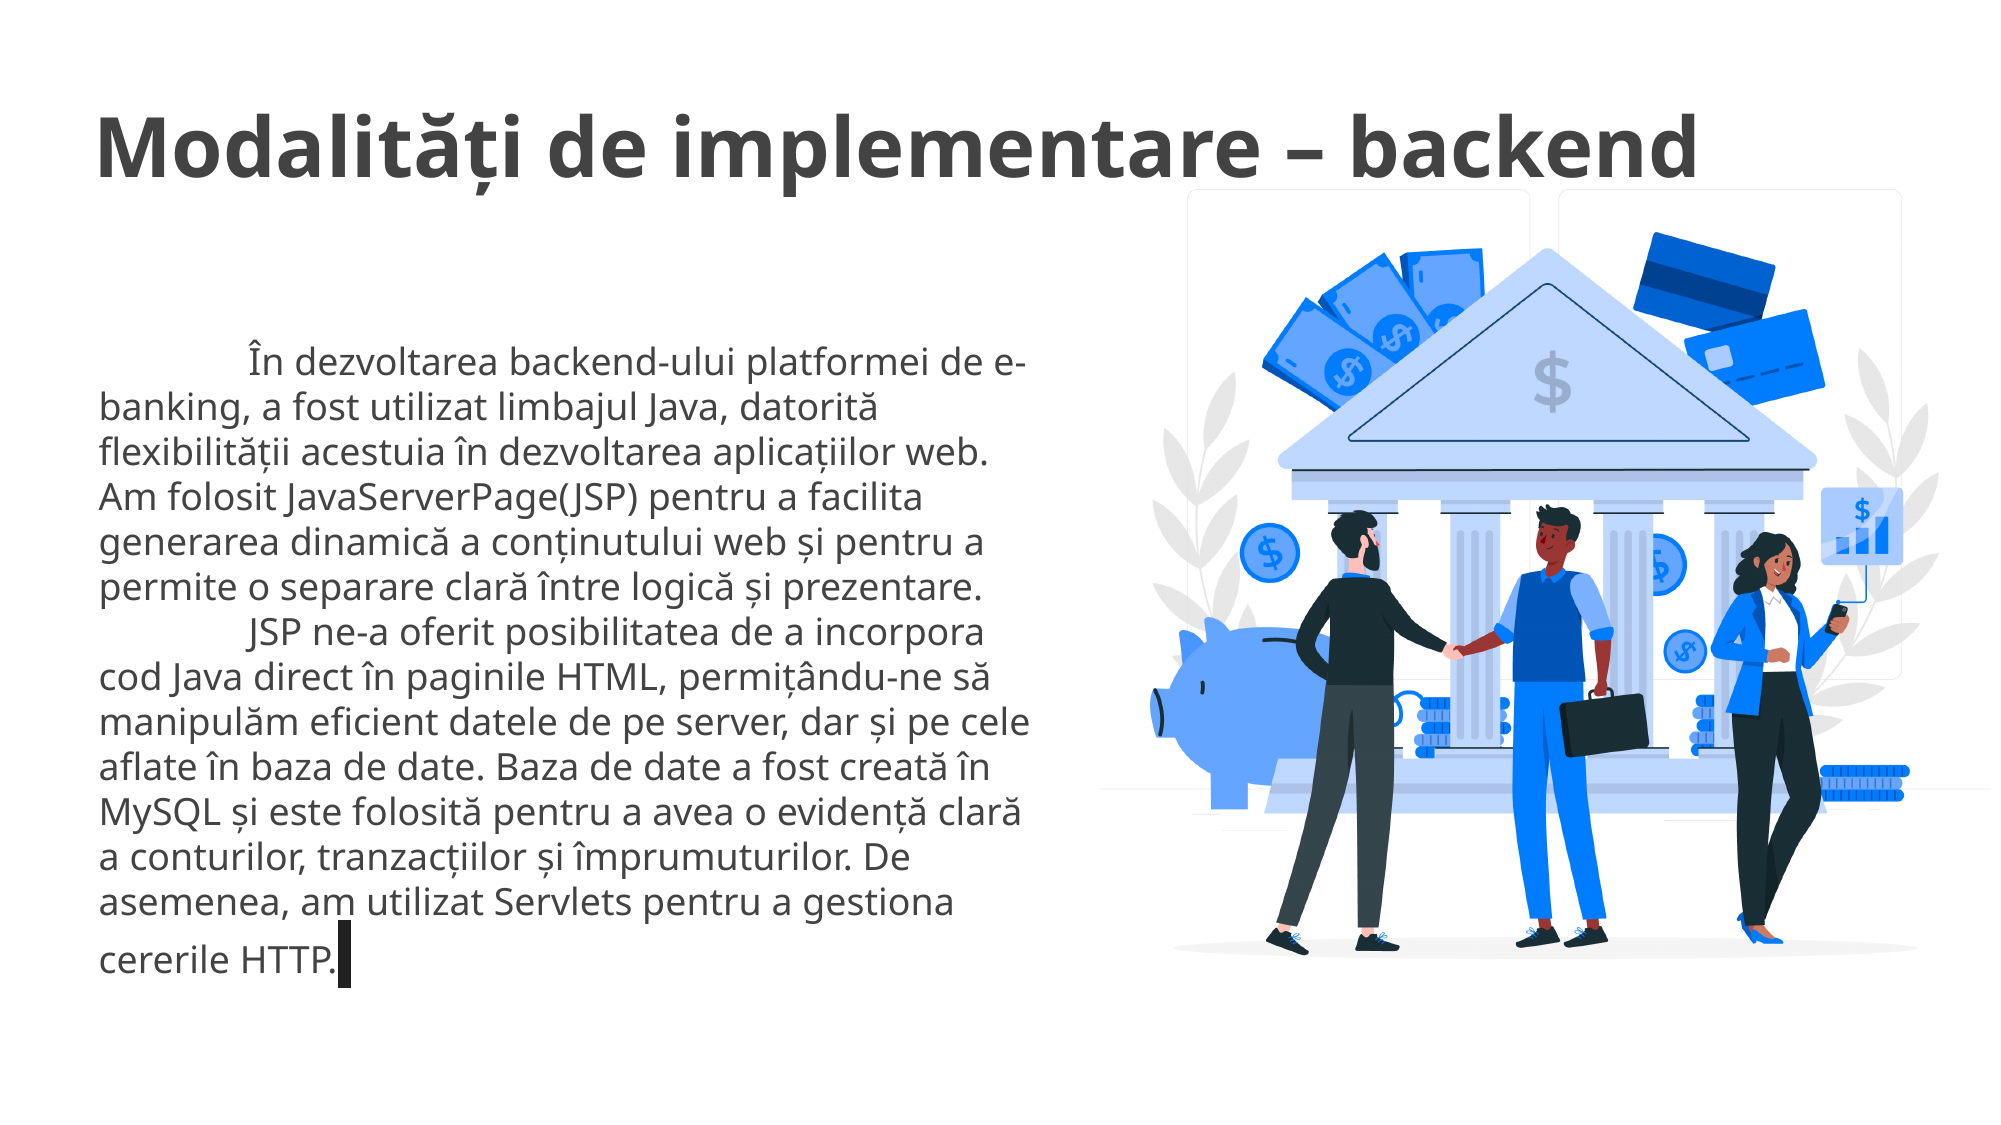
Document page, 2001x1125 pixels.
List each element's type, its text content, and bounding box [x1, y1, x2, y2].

text_box În dezvoltarea backend-ului platformei de e-banking, a fost utilizat limbajul Java, datorită flexibilității acestuia în dezvoltarea aplicațiilor web. Am folosit JavaServerPage(JSP) pentru a facilita generarea dinamică a conținutului web și pentru a permite o separare clară între logică și prezentare. JSP ne-a oferit posibilitatea de a incorpora cod Java direct în paginile HTML, permițându-ne să manipulăm eficient datele de pe server, dar și pe cele aflate în baza de date. Baza de date a fost creată în MySQL și este folosită pentru a avea o evidență clară a conturilor, tranzacțiilor și împrumuturilor. De asemenea, am utilizat Servlets pentru a gestiona cererile HTTP. [9, 285, 1056, 991]
subtitle Modalități de implementare – backend [53, 63, 1880, 185]
picture [1099, 116, 1992, 1009]
